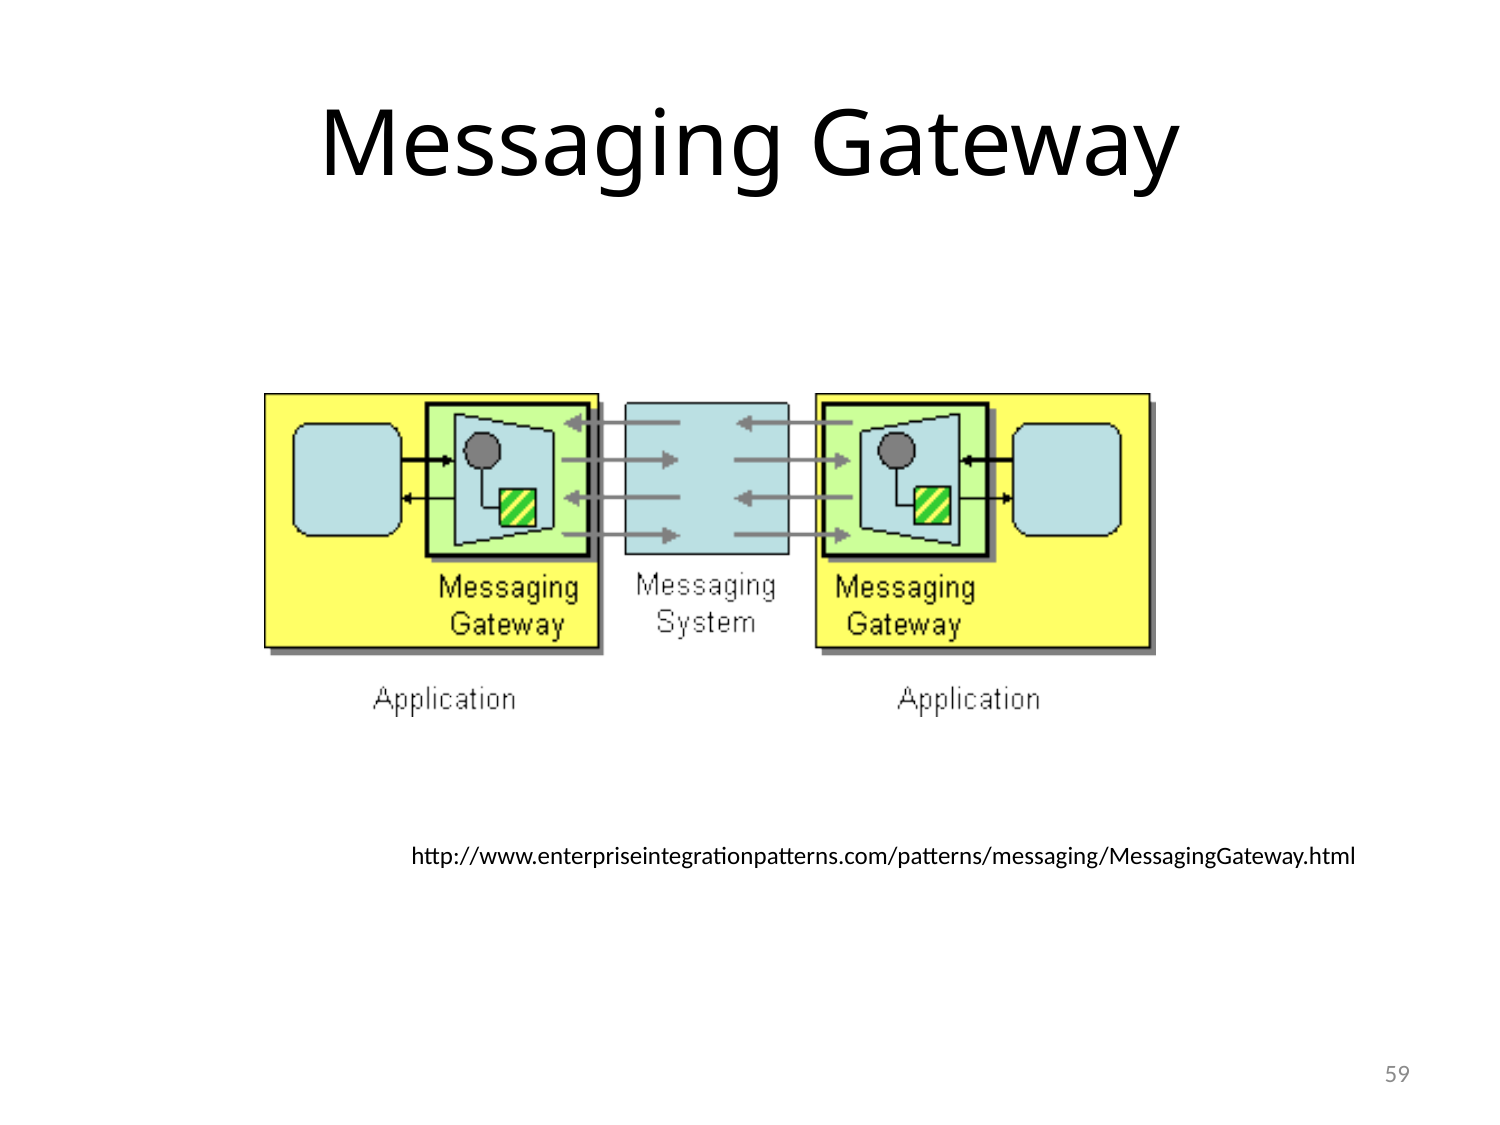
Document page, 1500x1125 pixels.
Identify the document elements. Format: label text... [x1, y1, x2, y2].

title Messaging Gateway [75, 45, 1425, 233]
slide_number 59 [1074, 1042, 1425, 1103]
picture [264, 393, 1157, 717]
text_box http://www.enterpriseintegrationpatterns.com/patterns/messaging/MessagingGateway.html [396, 832, 1382, 877]
